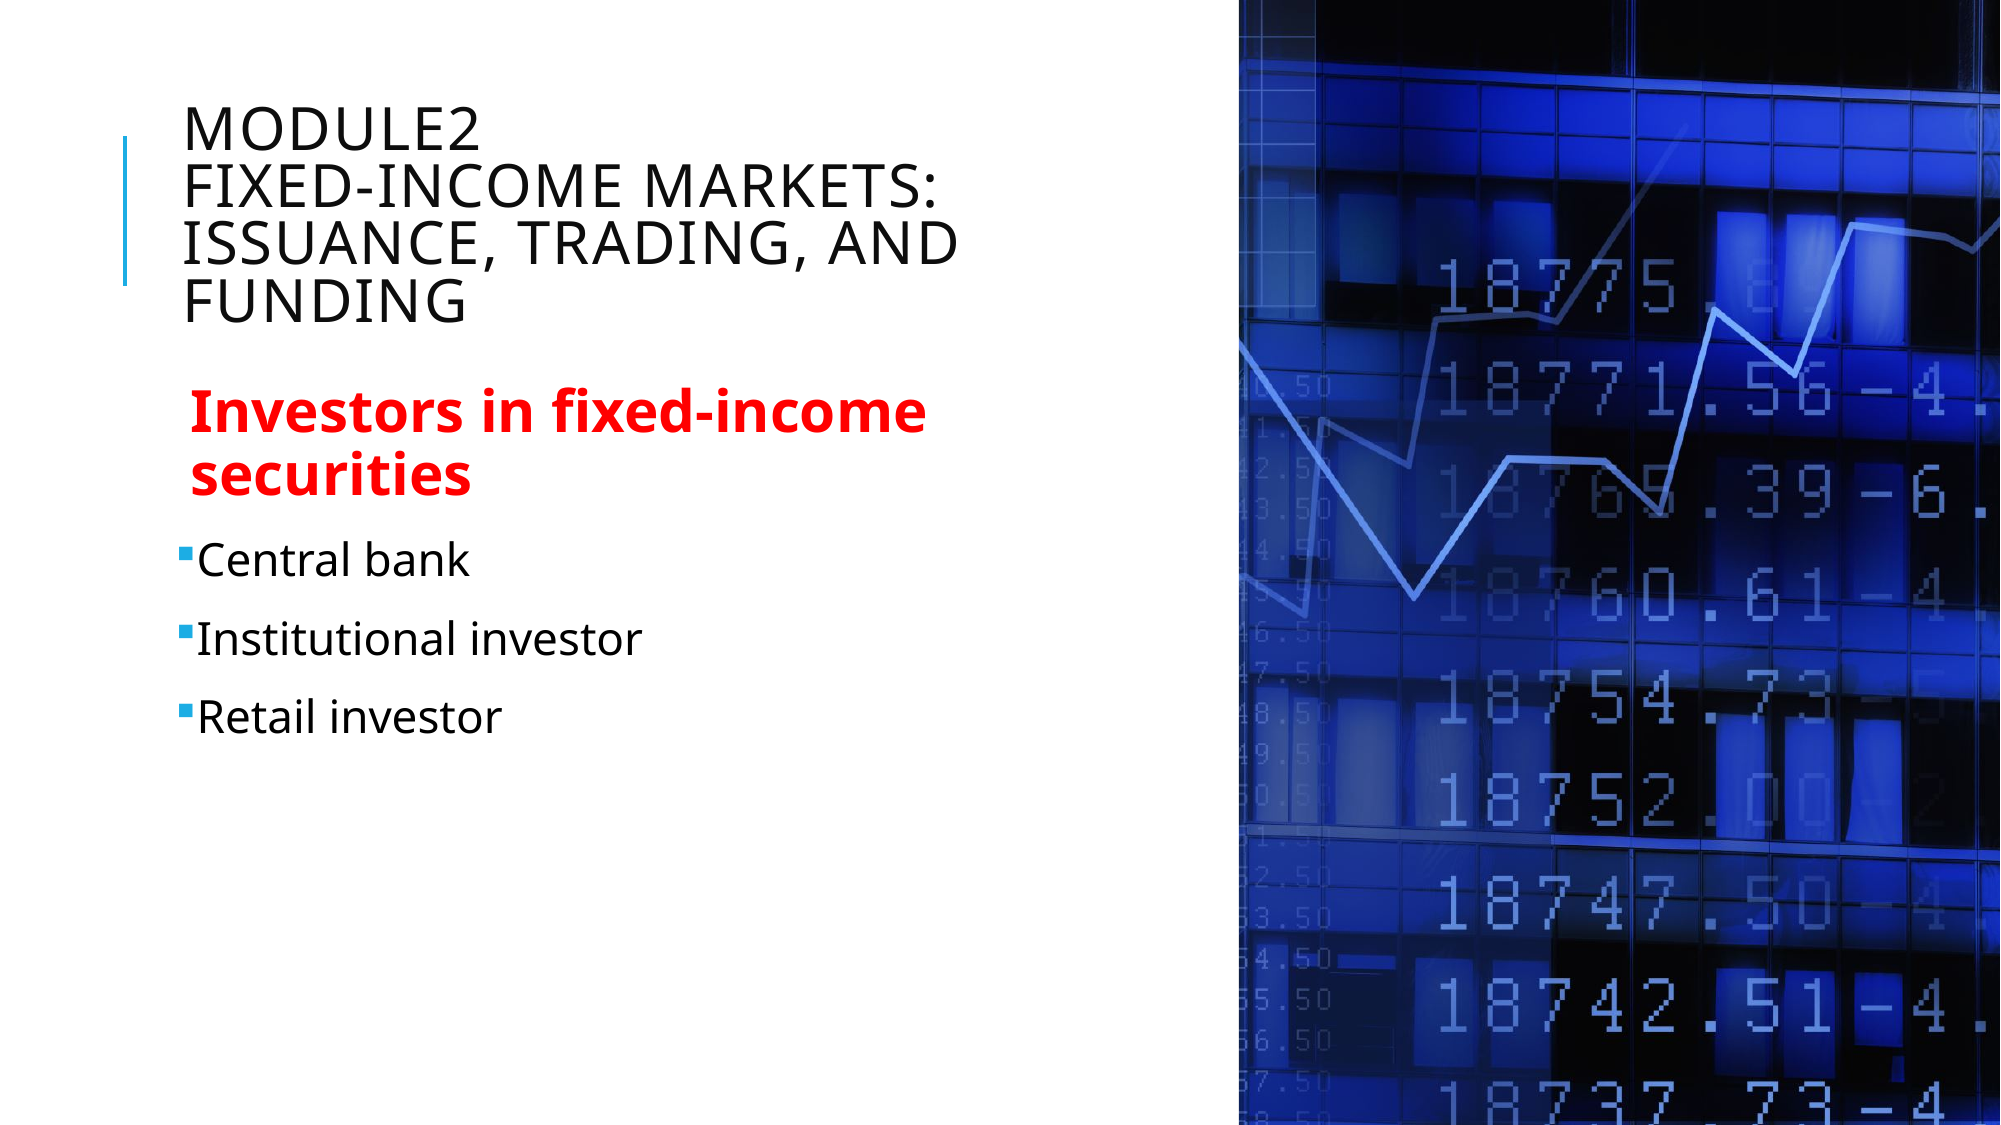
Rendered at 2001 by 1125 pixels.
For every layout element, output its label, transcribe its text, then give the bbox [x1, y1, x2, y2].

picture [1238, 0, 2000, 1125]
list Investors in fixed-income securities Central bank Institutional investor Retail investor [168, 375, 1164, 1035]
title Module2 Fixed-Income markets: issuance, trading, and funding [168, 96, 1164, 342]
